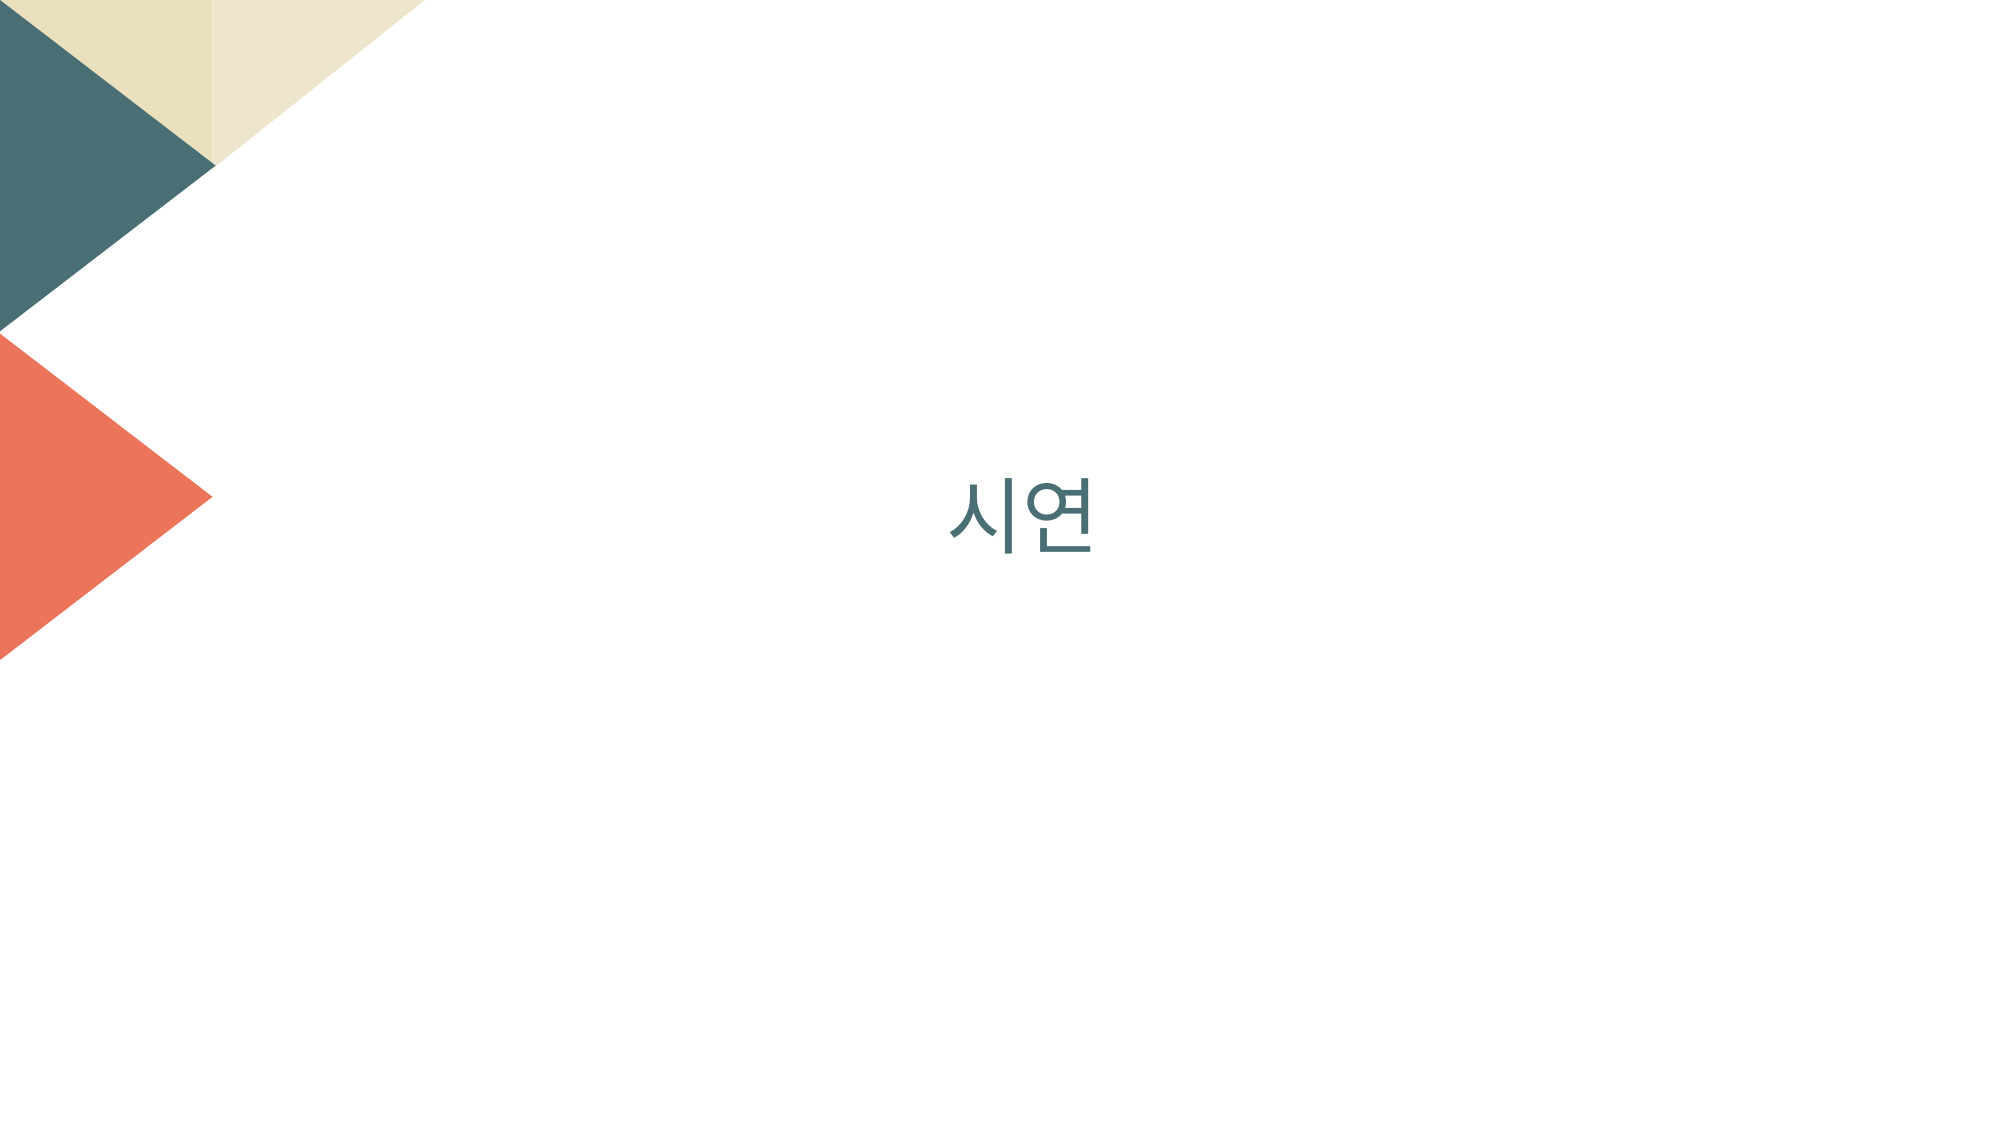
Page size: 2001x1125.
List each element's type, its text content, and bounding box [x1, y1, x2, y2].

text_box 시연 [931, 468, 1154, 557]
